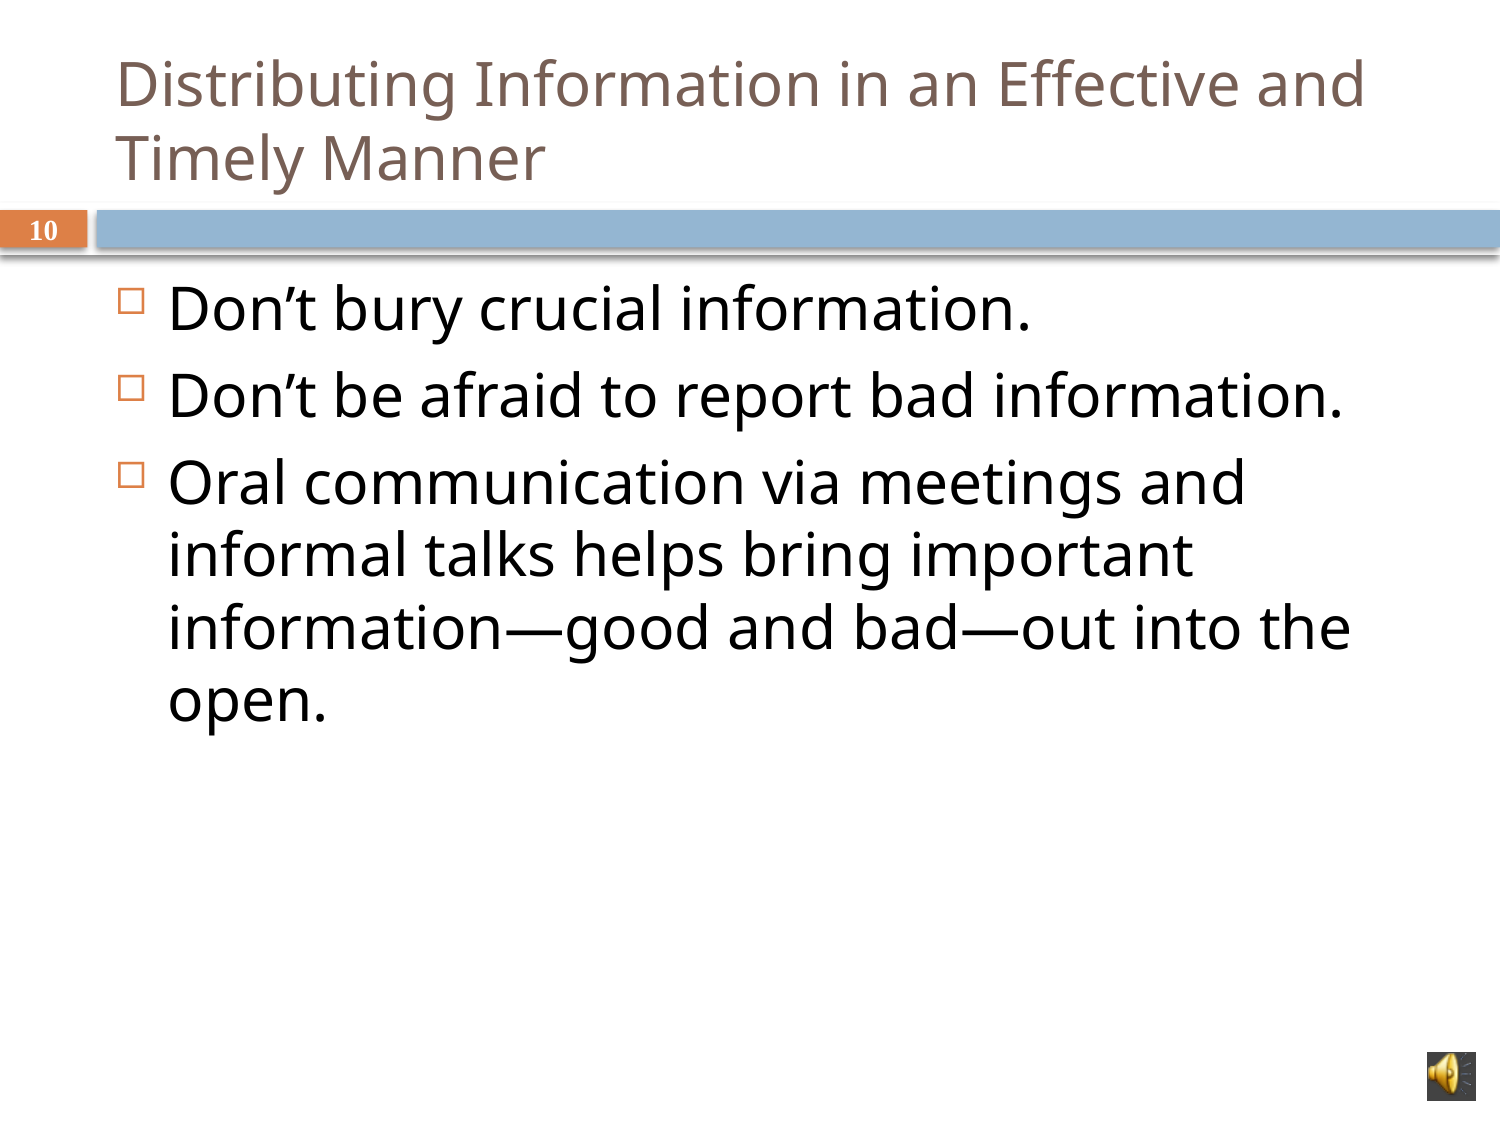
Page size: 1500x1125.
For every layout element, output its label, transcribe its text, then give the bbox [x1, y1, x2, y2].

list Don’t bury crucial information. Don’t be afraid to report bad information. Oral communication via meetings and informal talks helps bring important information—good and bad—out into the open. [100, 262, 1438, 1000]
title Distributing Information in an Effective and Timely Manner [100, 37, 1438, 200]
picture [1426, 1051, 1477, 1102]
slide_number 10 [0, 208, 88, 249]
